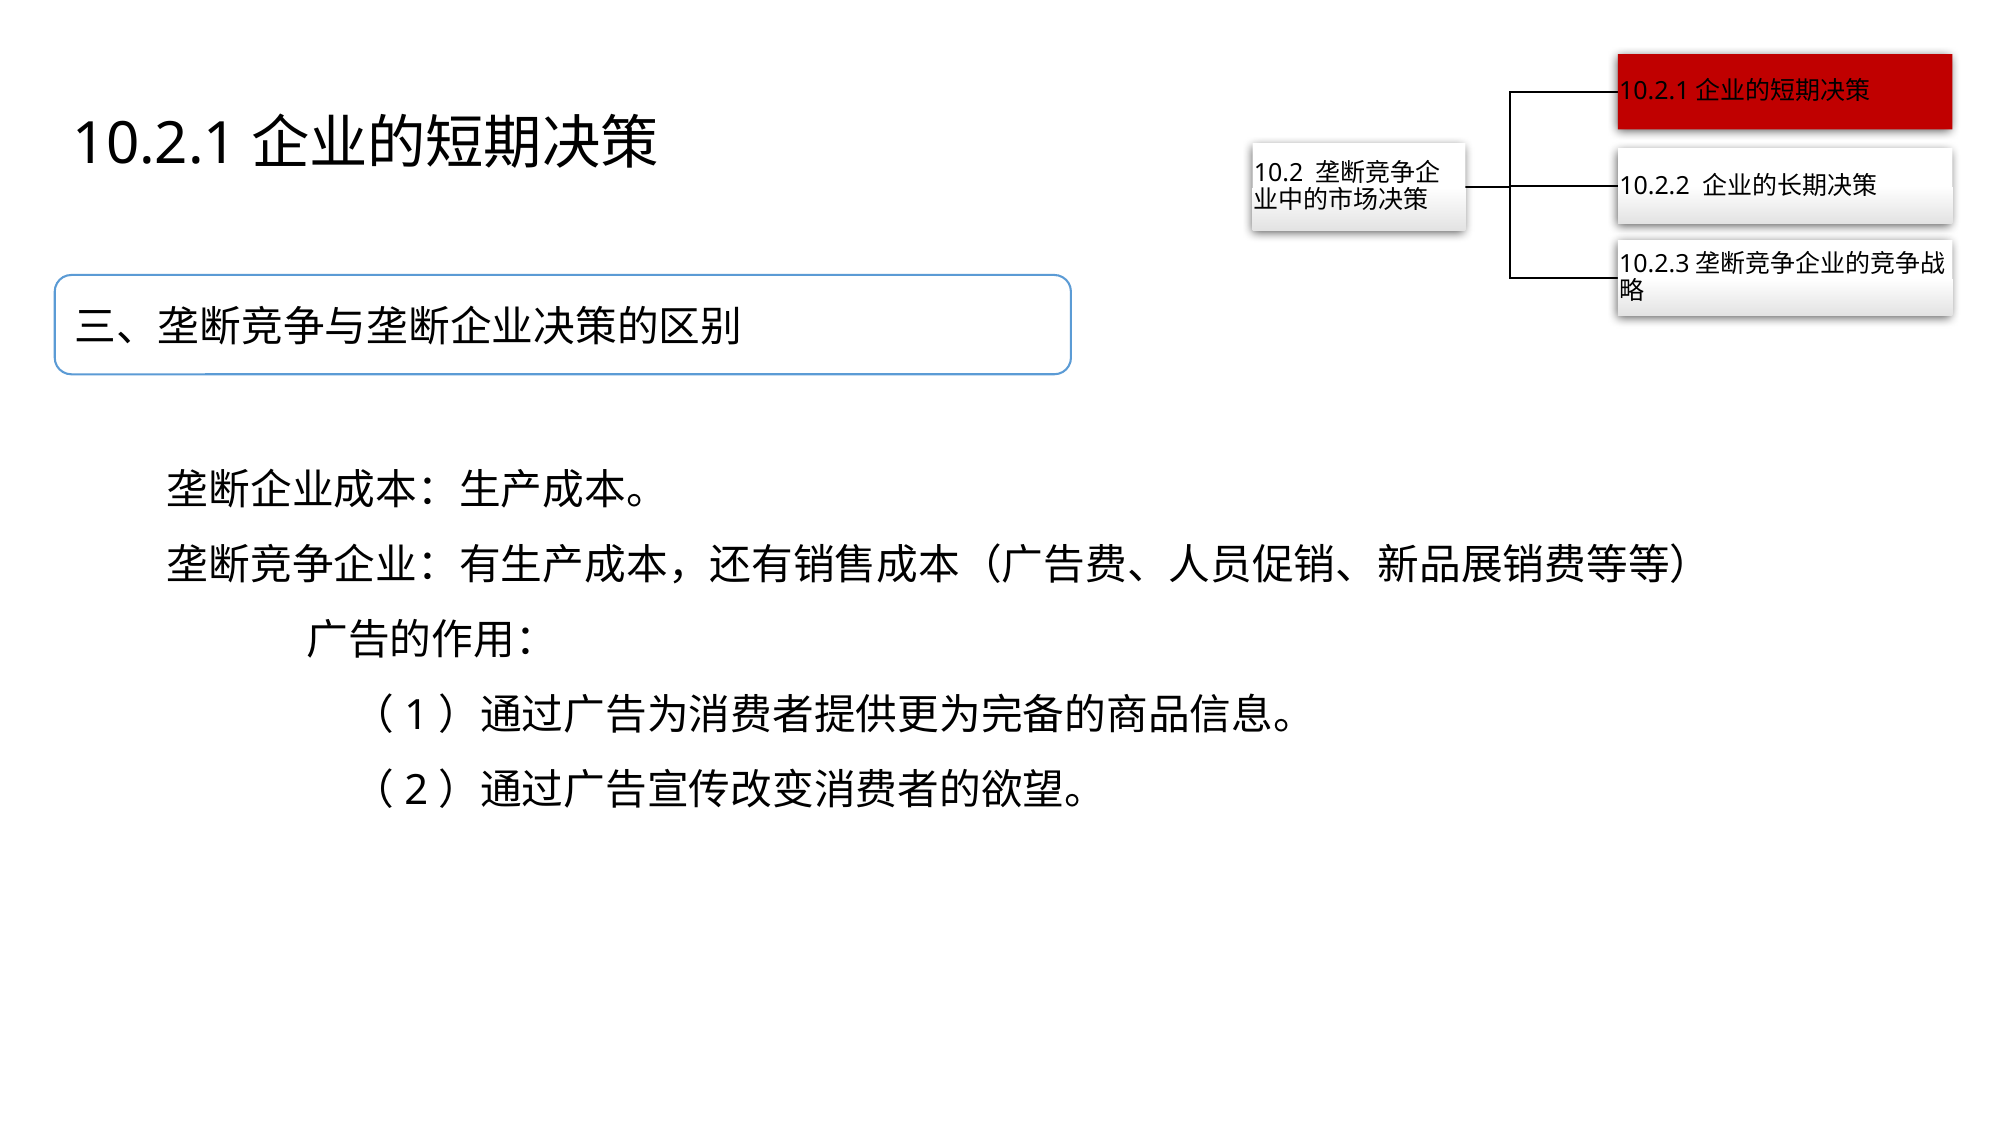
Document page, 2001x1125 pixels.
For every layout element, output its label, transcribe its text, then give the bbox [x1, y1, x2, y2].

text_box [1157, 0, 2000, 383]
text_box 10.2.1企业的短期决策 [54, 95, 1157, 184]
text_box 垄断企业成本：生产成本。 垄断竞争企业：有生产成本，还有销售成本（广告费、人员促销、新品展销费等等） 广告的作用： （1）通过广告为消费者提供更为完备的商品信息。 （2）通过广告宣传改变消费者的欲望。 [152, 430, 1793, 895]
text_box 三、垄断竞争与垄断企业决策的区别 [53, 273, 1072, 376]
